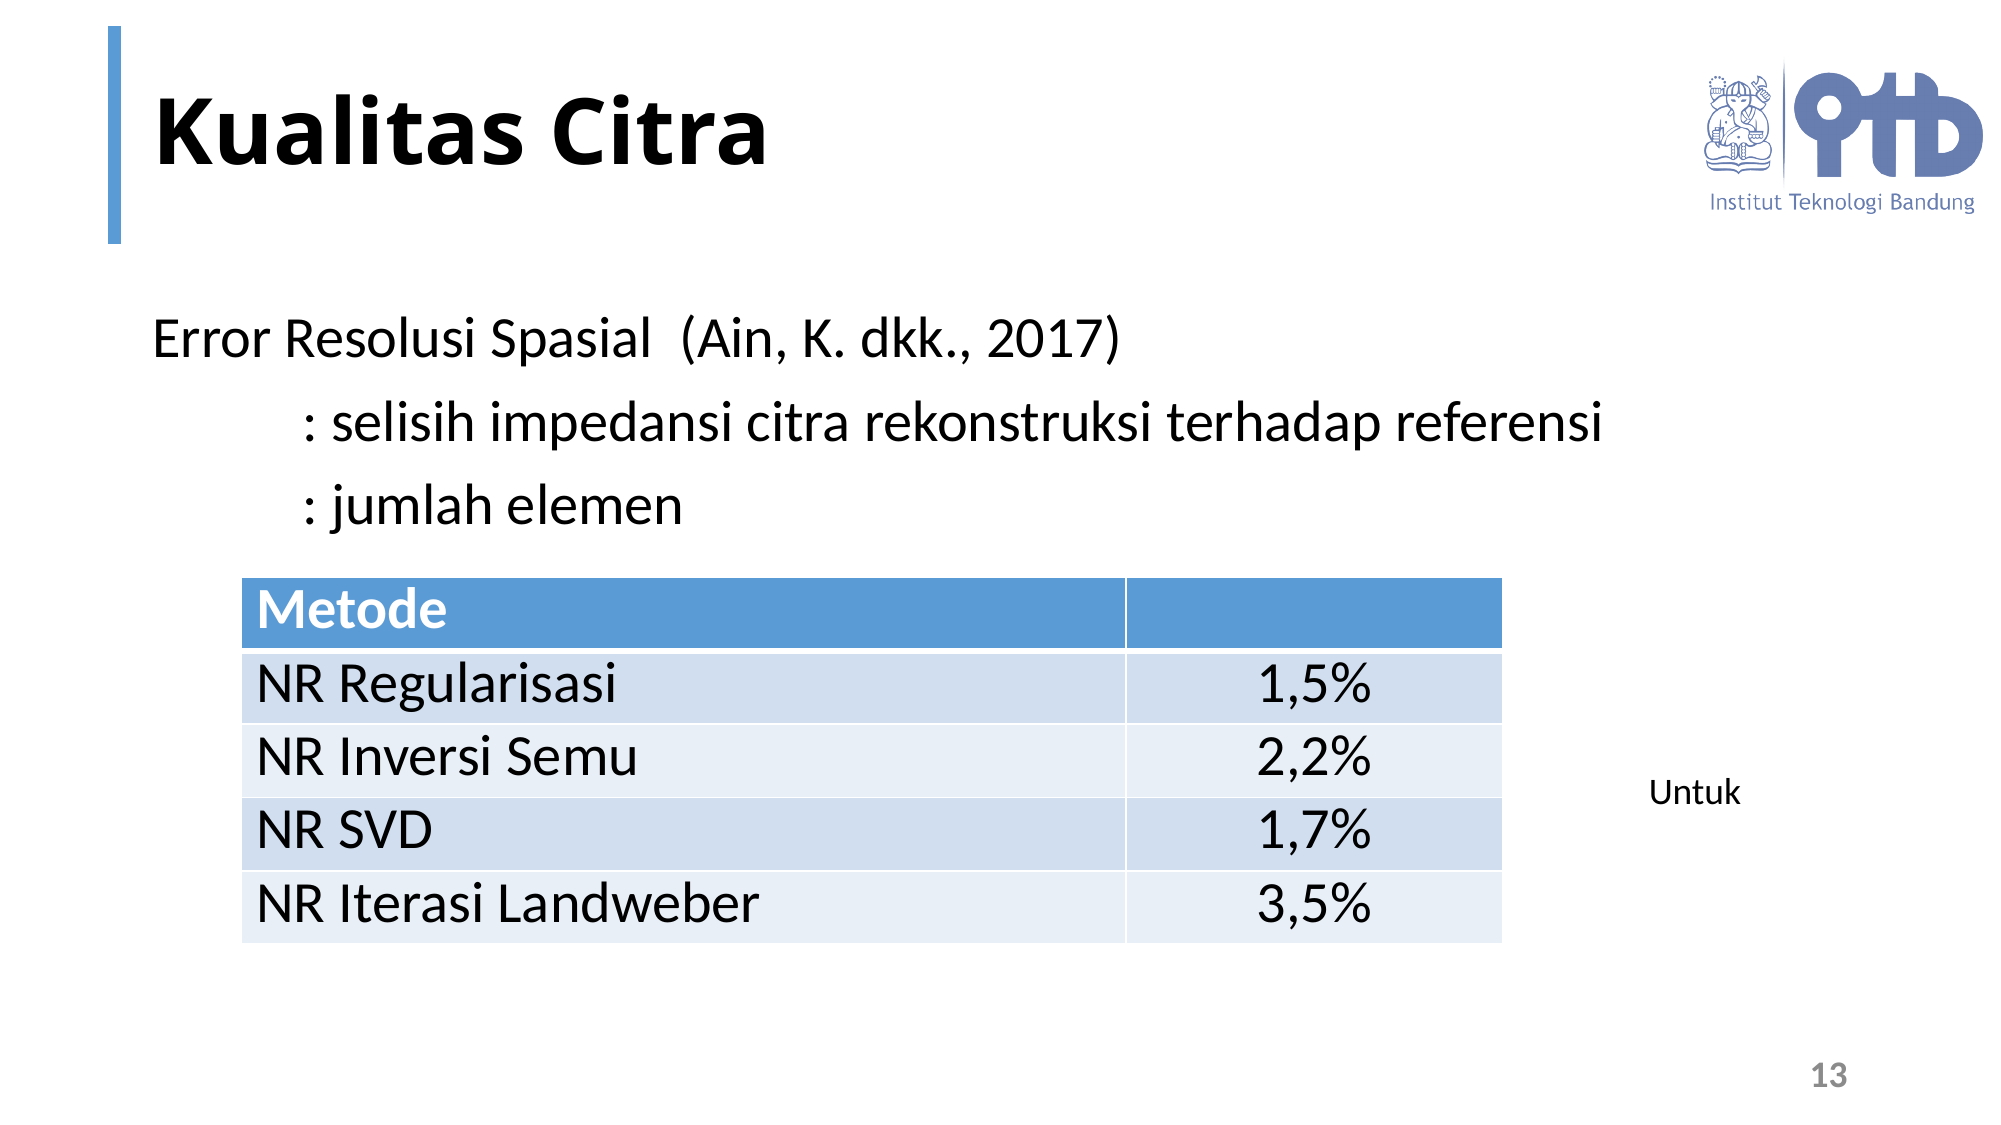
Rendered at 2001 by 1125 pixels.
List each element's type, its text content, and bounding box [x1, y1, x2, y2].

title Kualitas Citra [137, 26, 1683, 244]
picture [1704, 56, 1983, 214]
